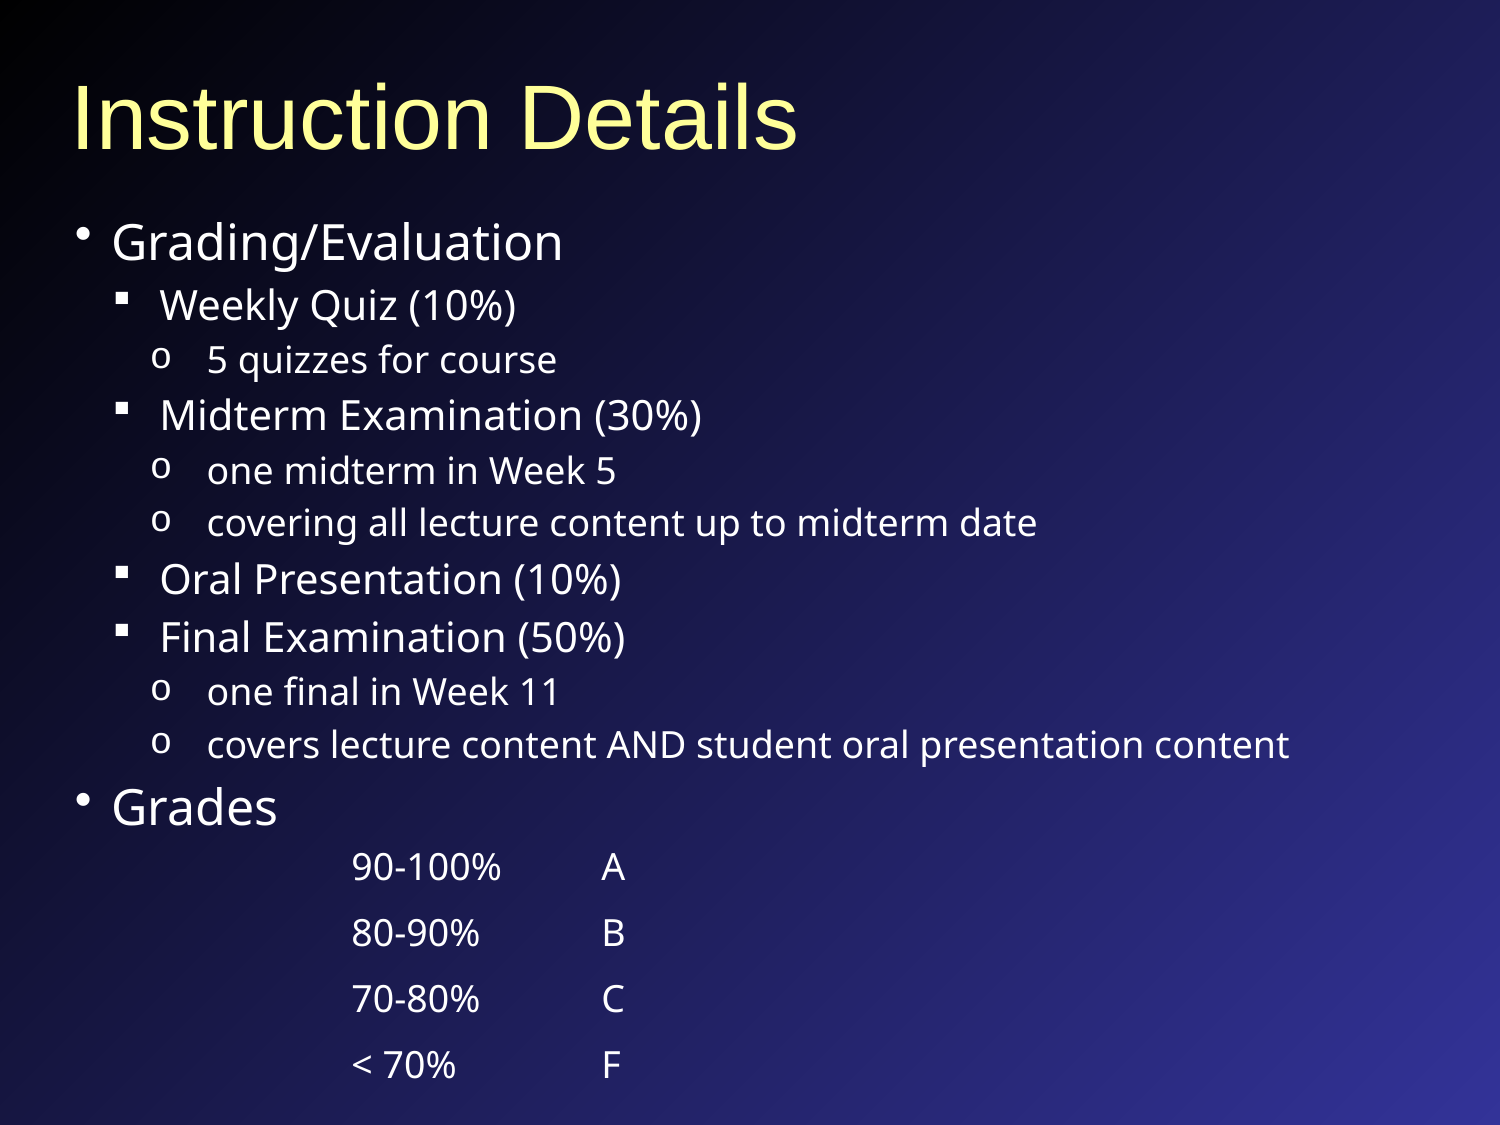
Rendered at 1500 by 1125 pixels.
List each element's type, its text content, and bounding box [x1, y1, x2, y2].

table_cell 80-90% [336, 899, 586, 965]
table_cell B [586, 899, 836, 965]
list Grading/Evaluation Weekly Quiz (10%) 5 quizzes for course Midterm Examination (30%) one midterm in Week 5 covering all lecture content up to midterm date Oral Presentation (10%) Final Examination (50%) one final in Week 11 covers lecture content AND student oral presentation content Grades [59, 202, 1437, 1044]
table_cell F [586, 1031, 836, 1097]
table_cell 70-80% [336, 965, 586, 1031]
table_header A [586, 833, 836, 899]
table_header 90-100% [336, 833, 586, 899]
table_cell < 70% [336, 1031, 586, 1097]
title Instruction Details [55, 49, 1435, 176]
table_cell C [586, 965, 836, 1031]
